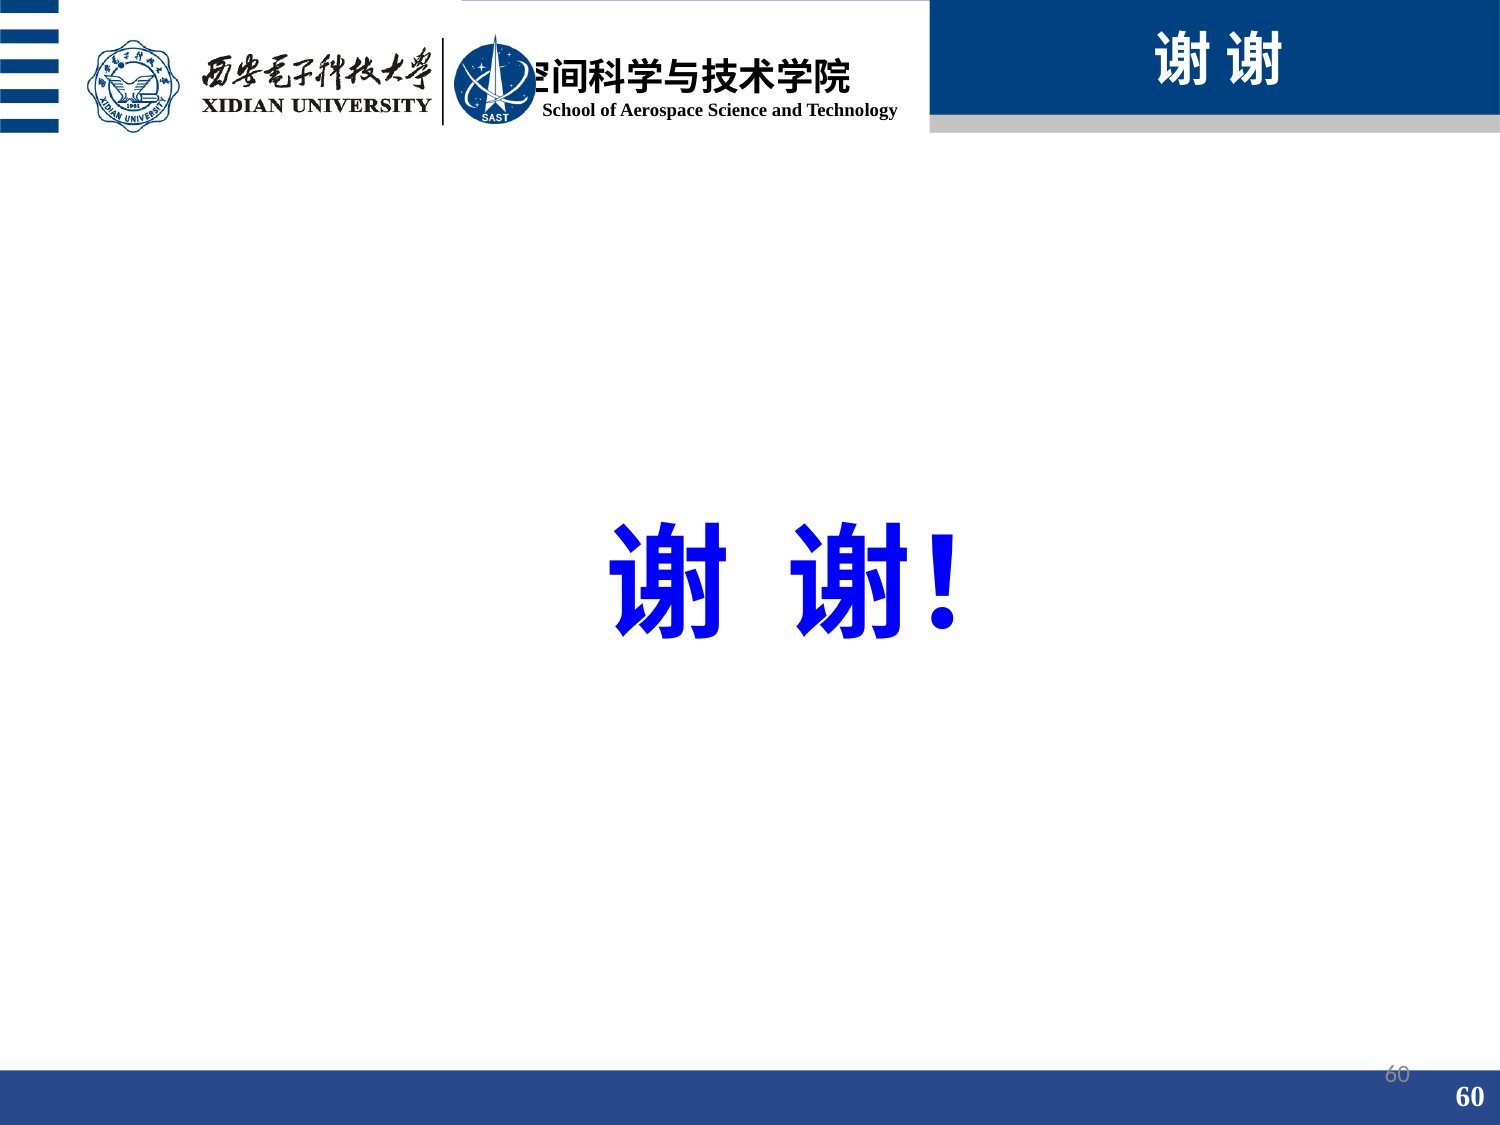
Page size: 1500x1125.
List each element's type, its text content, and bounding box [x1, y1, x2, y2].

title 谢 谢！ [159, 420, 1483, 642]
text_box 谢 谢 [932, 0, 1500, 114]
picture [0, 0, 1500, 1070]
slide_number 60 [1074, 1042, 1425, 1103]
